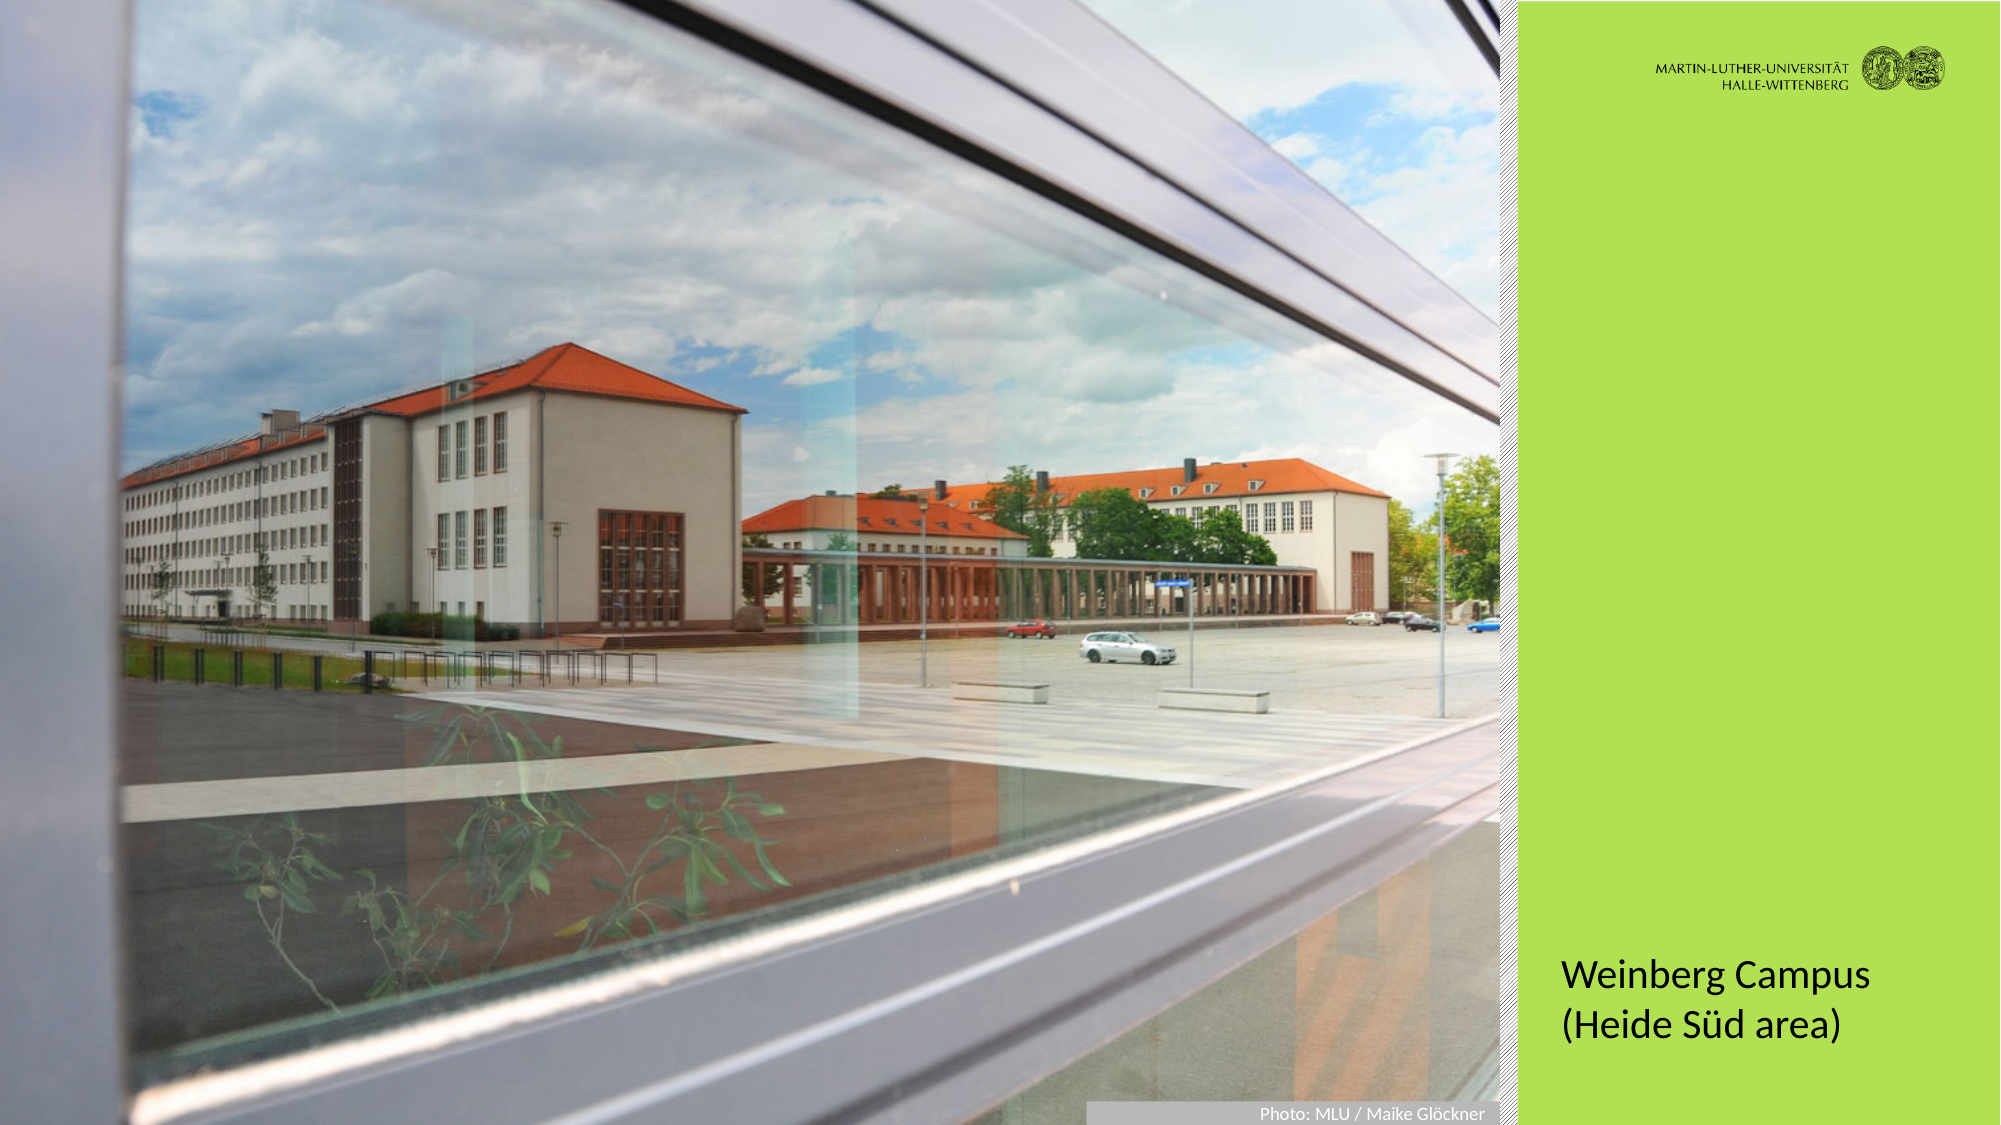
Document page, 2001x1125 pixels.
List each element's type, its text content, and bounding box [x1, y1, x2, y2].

list Weinberg Campus (Heide Süd area) [1561, 237, 1945, 1065]
picture [0, 0, 1500, 1125]
picture [1656, 46, 1945, 90]
